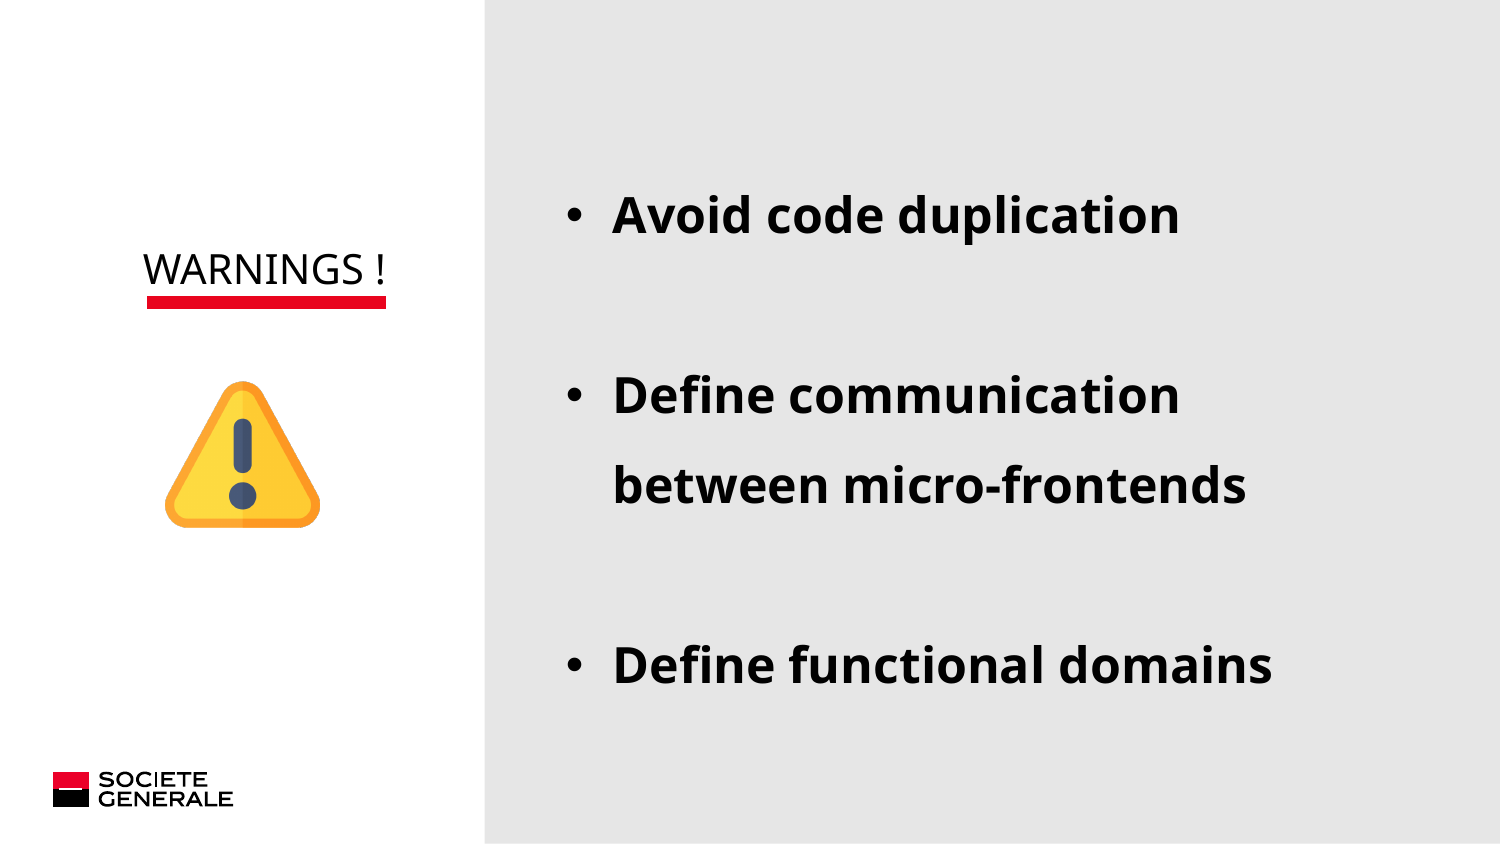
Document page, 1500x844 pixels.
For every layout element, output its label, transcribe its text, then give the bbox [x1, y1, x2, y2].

picture [165, 377, 320, 532]
text_box Avoid code duplication Define communication between micro-frontends Define functional domains [551, 146, 1398, 702]
text_box WARNINGS ! [48, 247, 401, 378]
text_box [484, 0, 1500, 844]
